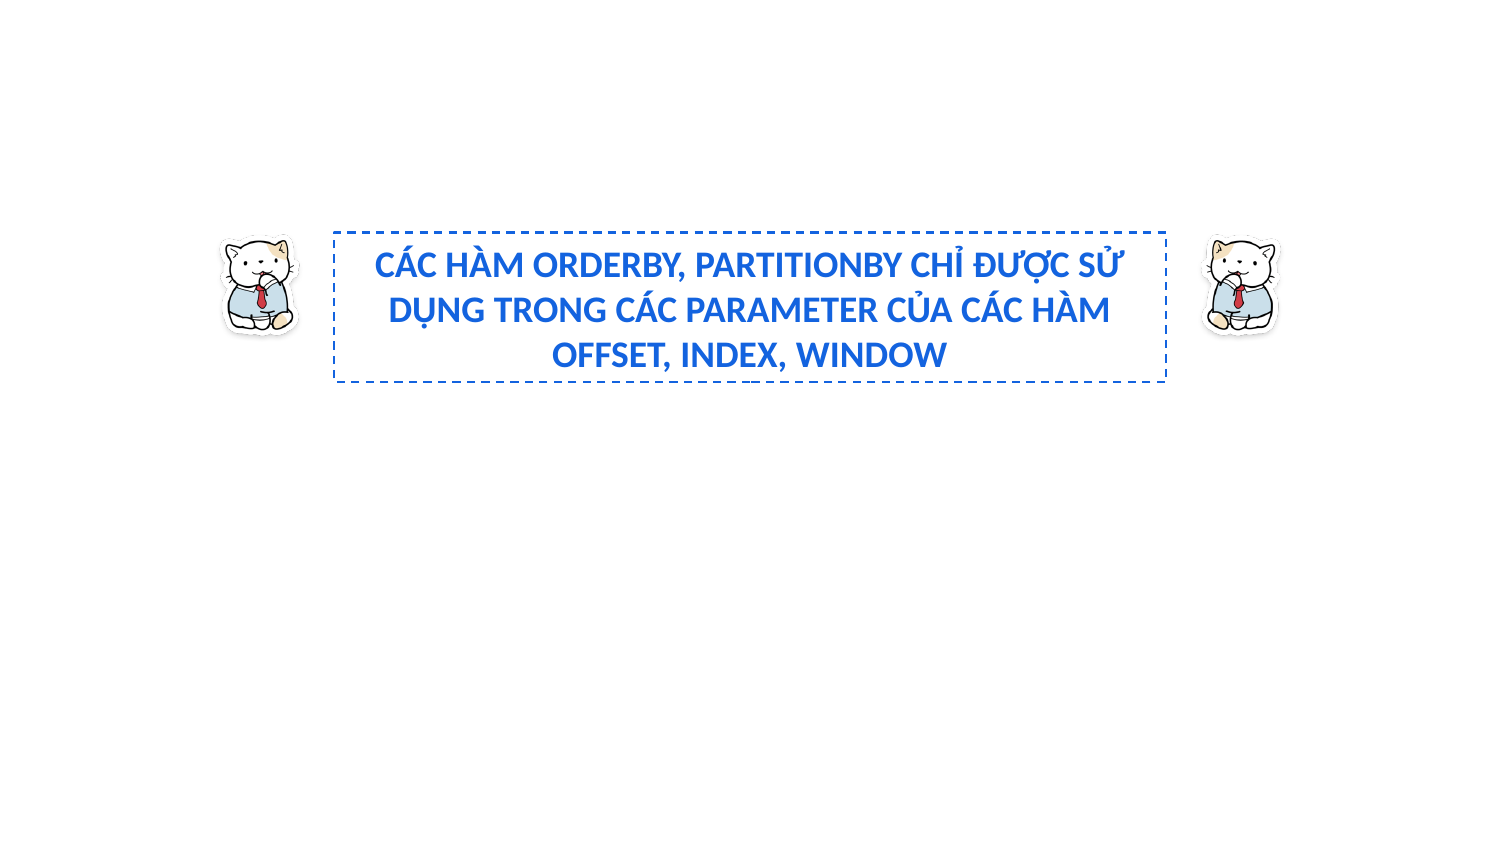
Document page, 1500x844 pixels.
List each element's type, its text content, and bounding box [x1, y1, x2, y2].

text_box CÁC HÀM ORDERBY, PARTITIONBY CHỈ ĐƯỢC SỬ DỤNG TRONG CÁC PARAMETER CỦA CÁC HÀM OFFSET, INDEX, WINDOW [334, 232, 1166, 383]
picture [184, 209, 335, 360]
picture [1165, 209, 1316, 360]
